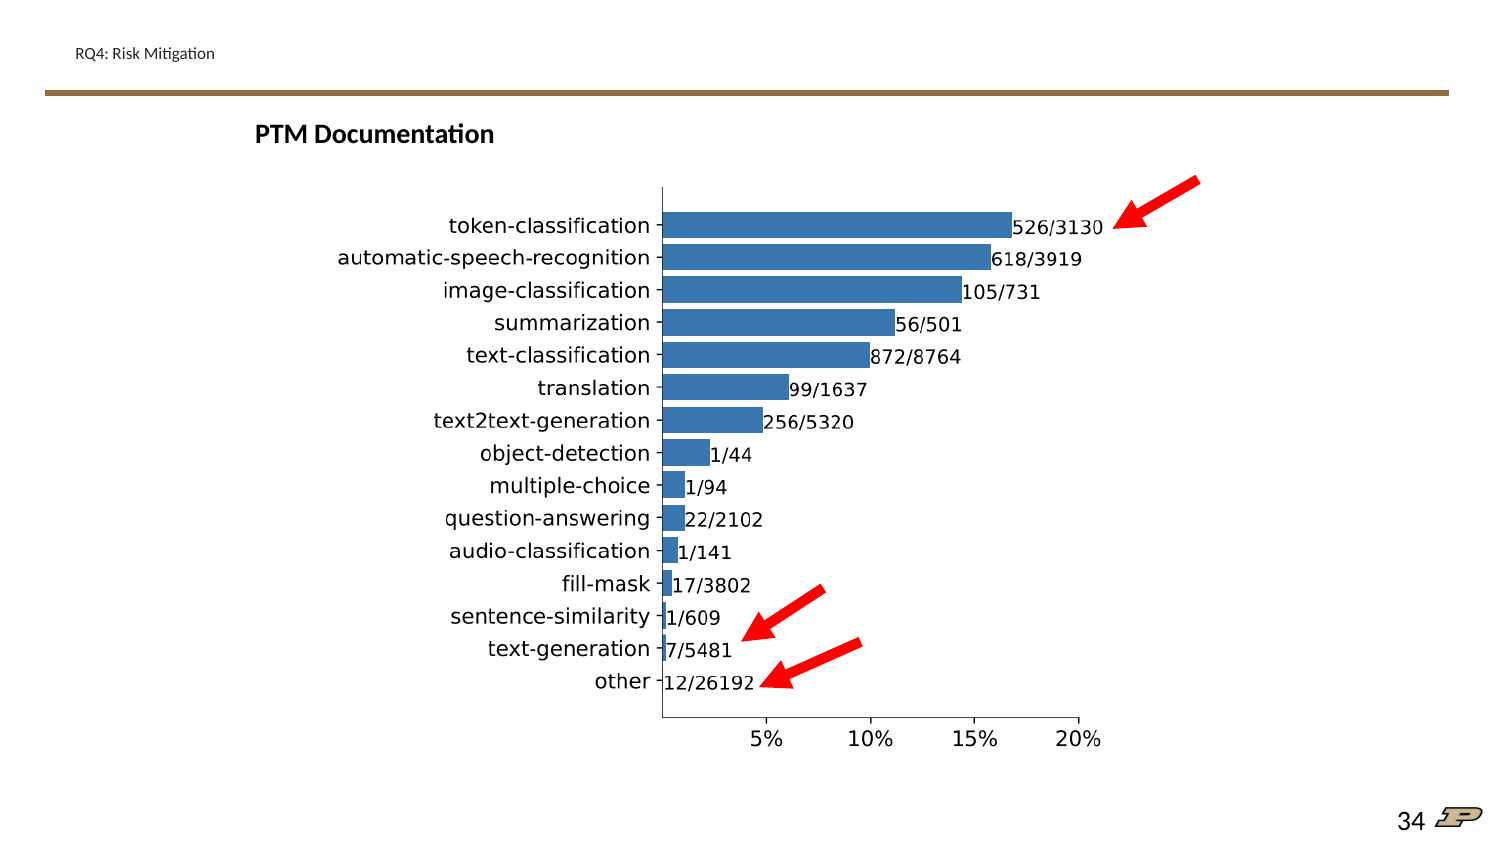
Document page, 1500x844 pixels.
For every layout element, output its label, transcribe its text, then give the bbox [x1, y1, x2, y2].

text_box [740, 587, 824, 642]
picture [1459, 807, 1483, 827]
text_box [1112, 178, 1199, 230]
title RQ4: Risk Mitigation [43, 12, 1368, 96]
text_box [758, 641, 861, 688]
text_box 34 [1368, 785, 1463, 844]
picture [317, 179, 1138, 759]
text_box PTM Documentation [165, 74, 728, 158]
